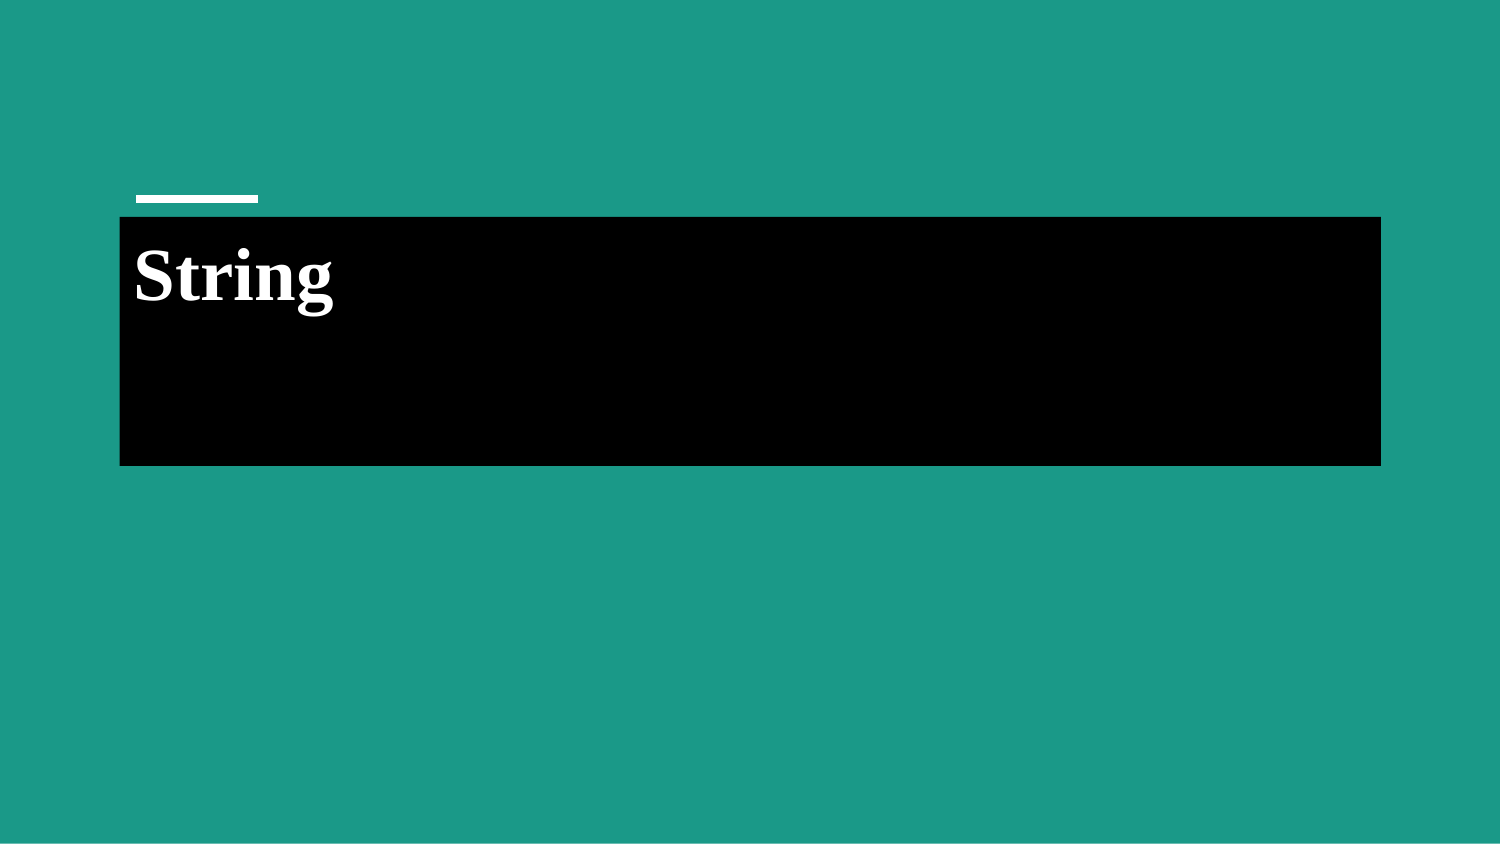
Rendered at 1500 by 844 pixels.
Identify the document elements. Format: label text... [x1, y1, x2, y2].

text_box String [119, 216, 1381, 466]
text_box [0, 0, 1500, 844]
